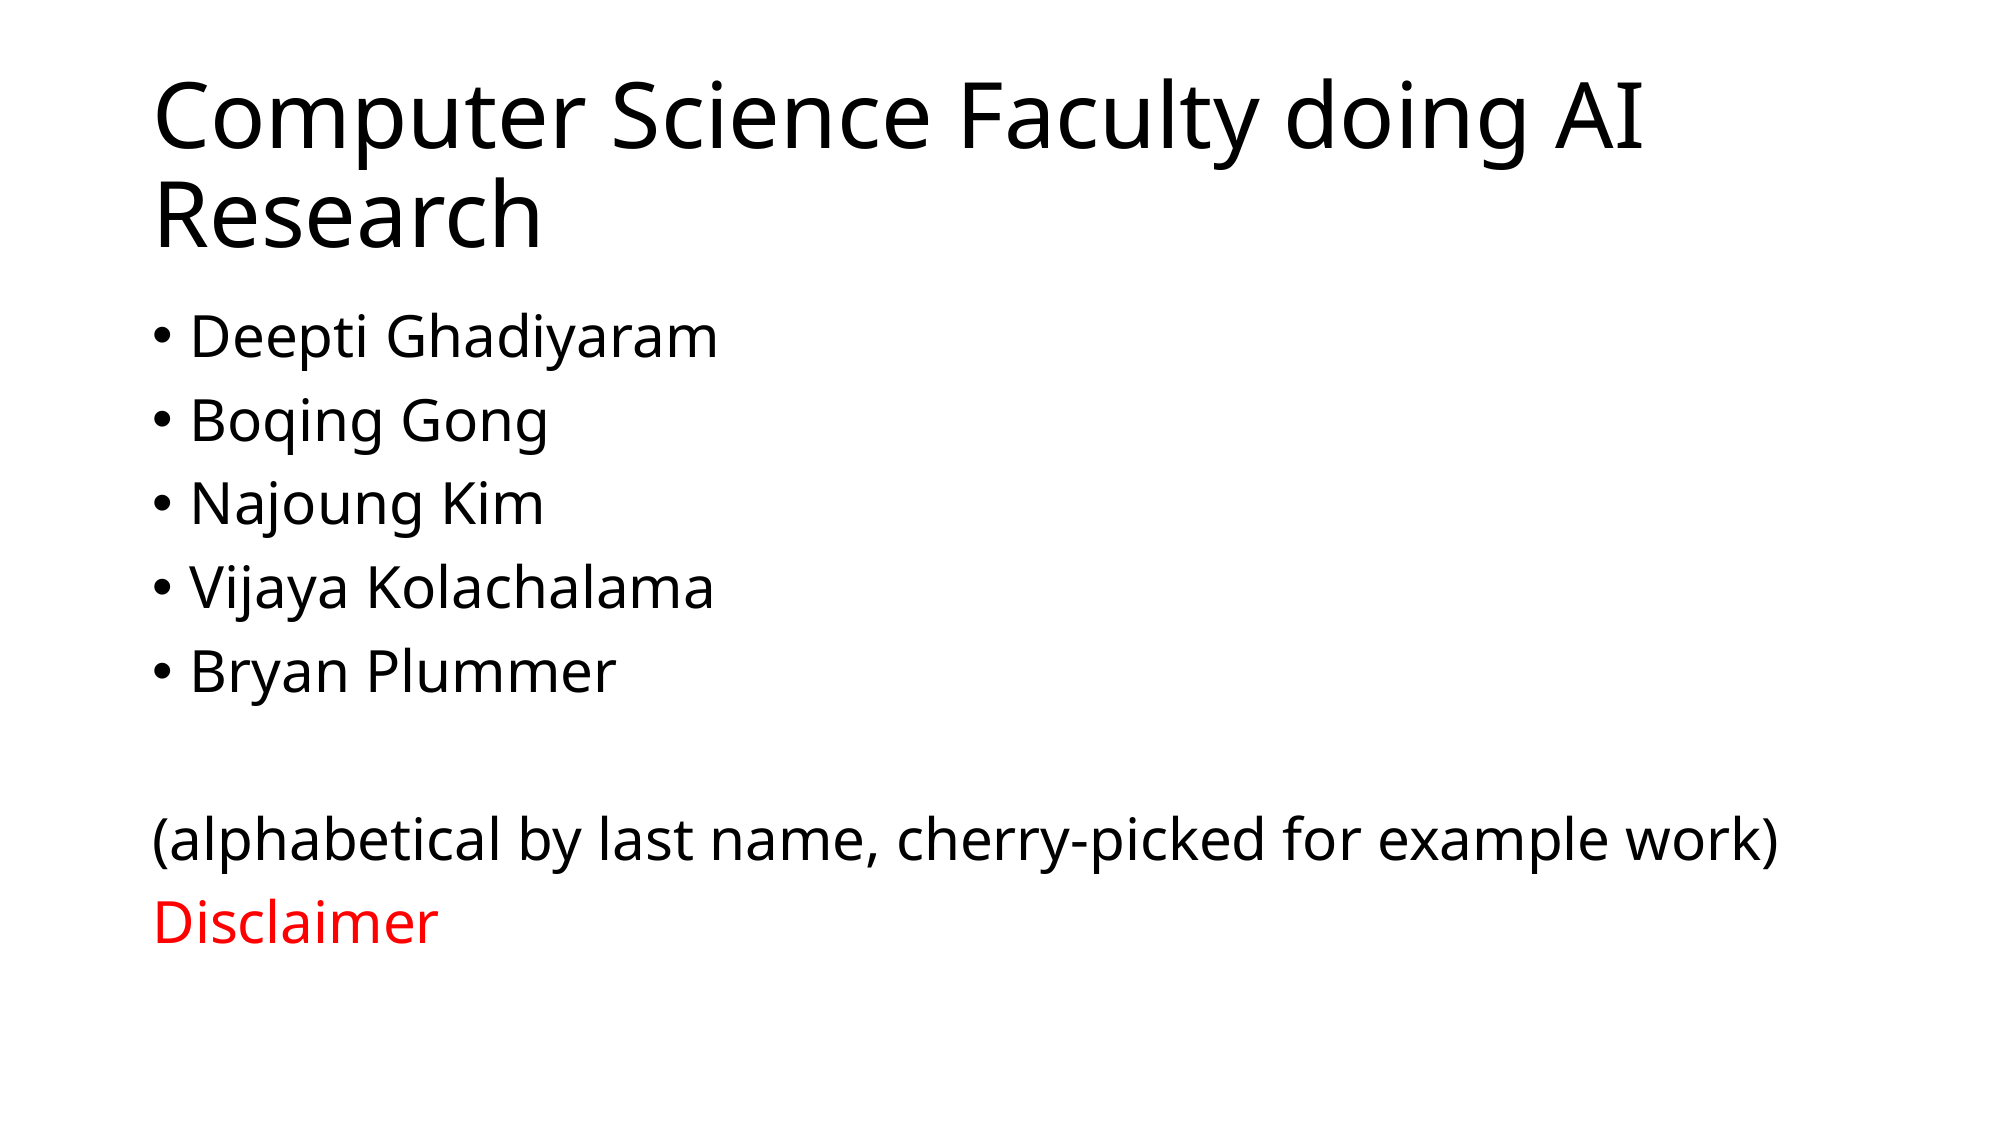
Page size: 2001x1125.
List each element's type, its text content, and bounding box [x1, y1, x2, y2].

list Deepti Ghadiyaram Boqing Gong Najoung Kim Vijaya Kolachalama Bryan Plummer (alphabetical by last name, cherry-picked for example work) Disclaimer [137, 299, 1863, 1014]
title Computer Science Faculty doing AI Research [137, 59, 1863, 278]
